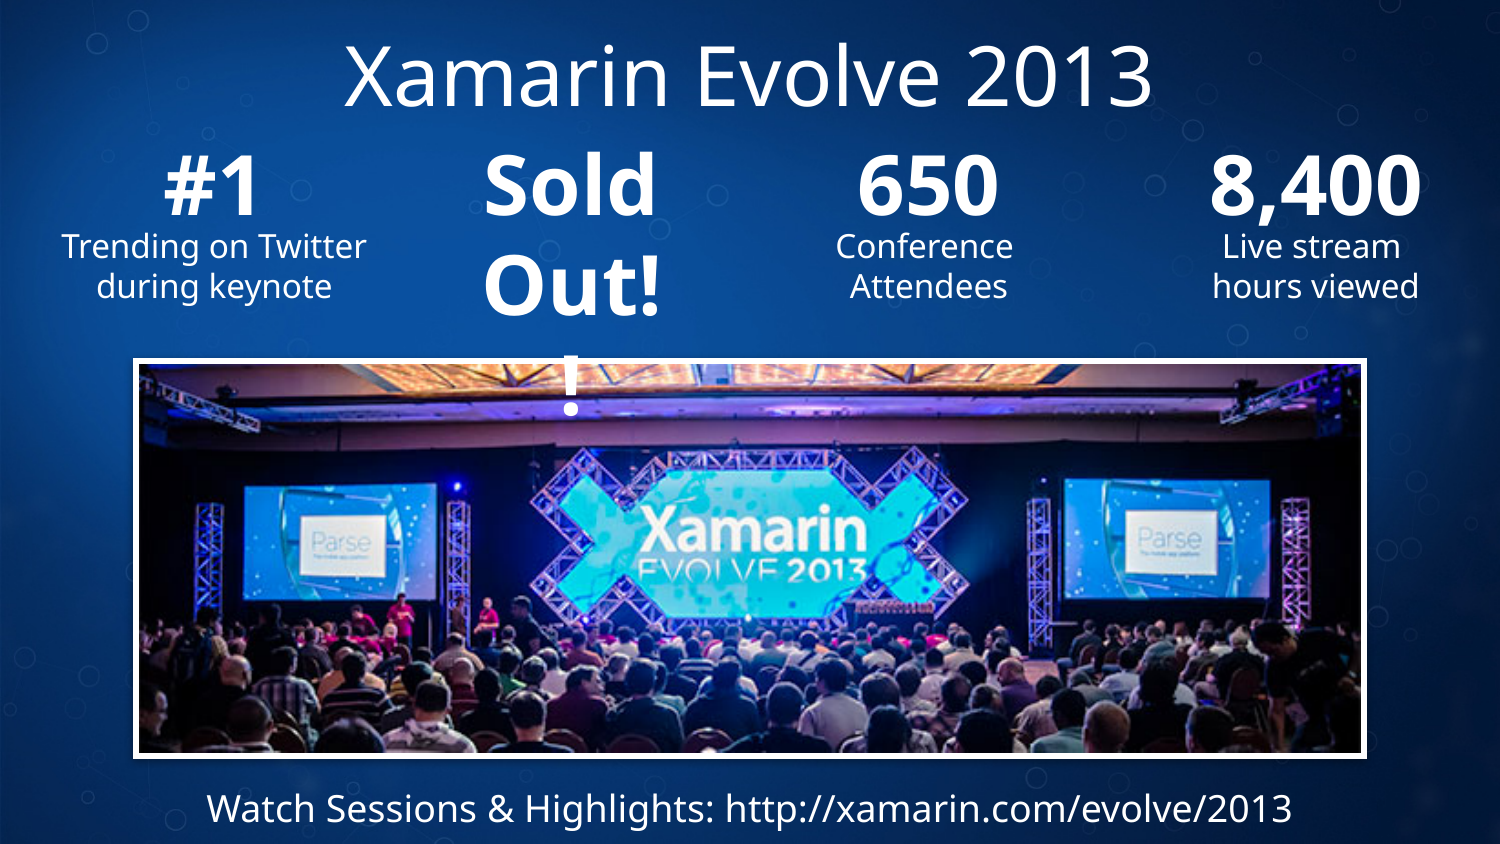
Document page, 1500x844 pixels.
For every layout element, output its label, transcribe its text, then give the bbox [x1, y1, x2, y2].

text_box #1 [88, 125, 341, 217]
title Xamarin Evolve 2013 [75, 16, 1425, 104]
text_box Sold Out!! [464, 125, 679, 362]
text_box Live stream hours viewed [1197, 217, 1436, 313]
text_box 8,400 [1190, 125, 1443, 240]
text_box Trending on Twitter during keynote [46, 217, 383, 313]
text_box Conference Attendees [820, 217, 1038, 313]
text_box 650 [821, 125, 1037, 217]
picture [0, 0, 1500, 844]
text_box Watch Sessions & Highlights: http://xamarin.com/evolve/2013 [191, 777, 1309, 838]
